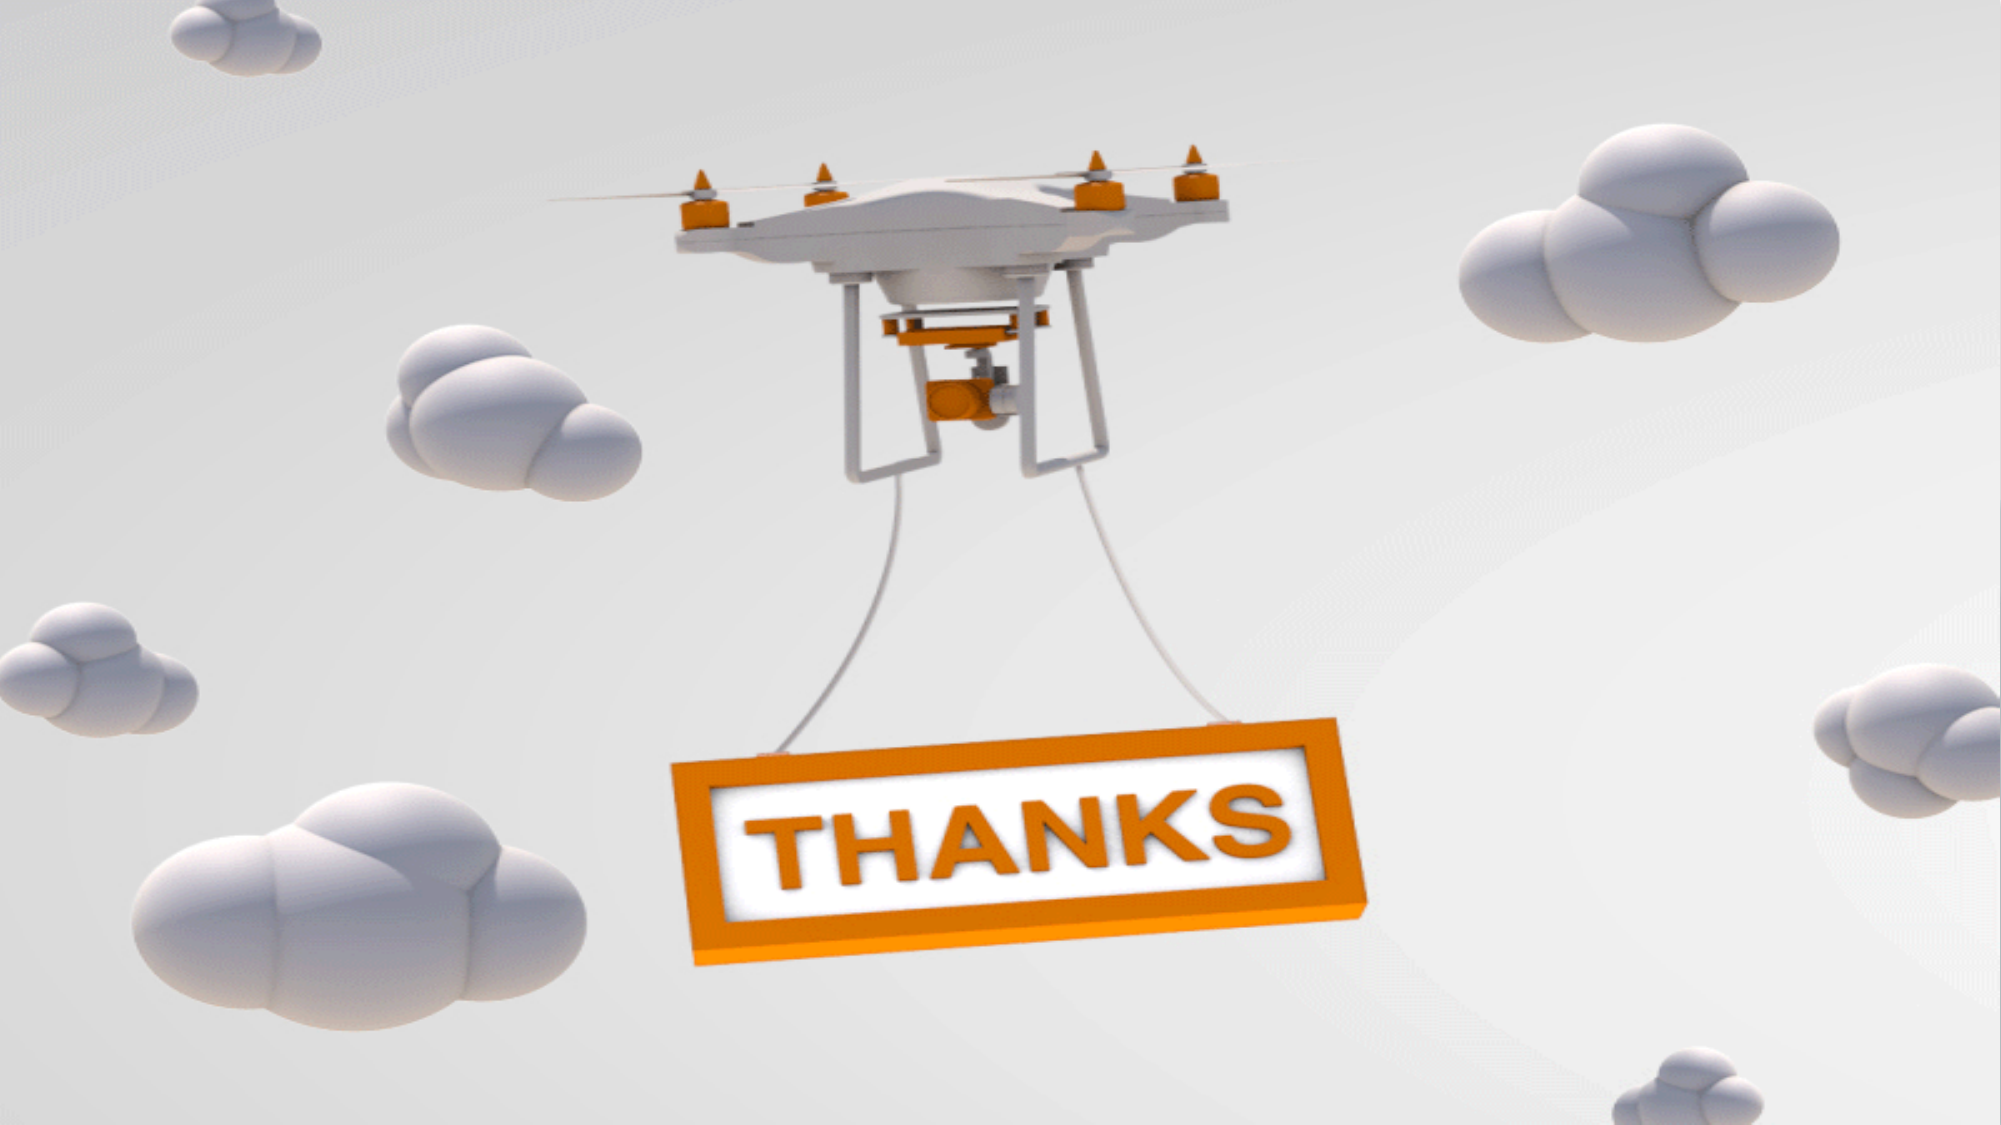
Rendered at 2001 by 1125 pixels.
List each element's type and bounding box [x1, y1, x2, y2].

list [0, 0, 2000, 1125]
